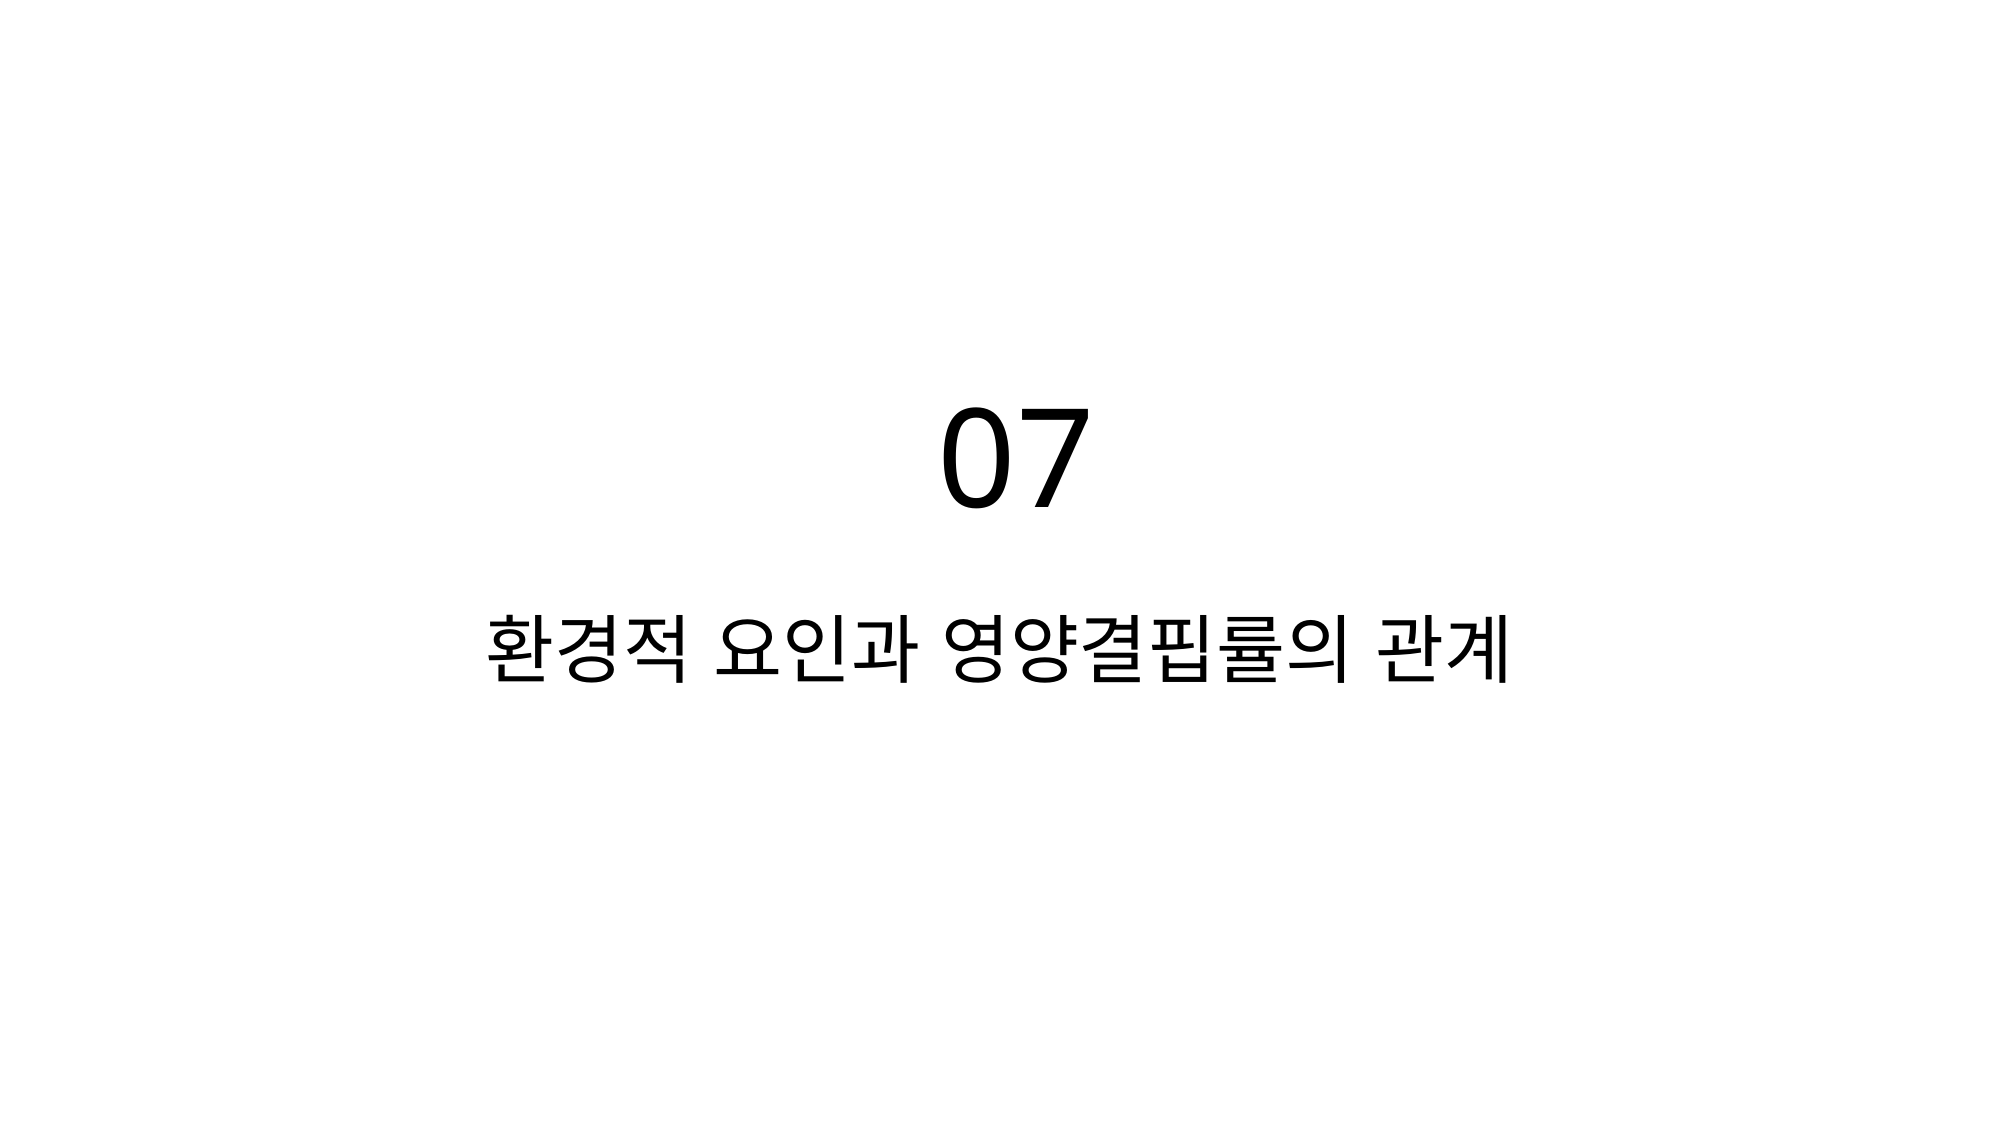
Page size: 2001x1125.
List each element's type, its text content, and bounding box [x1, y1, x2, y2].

text_box 07 [922, 362, 1110, 543]
title 환경적 요인과 영양결핍률의 관계 [86, 544, 1914, 763]
